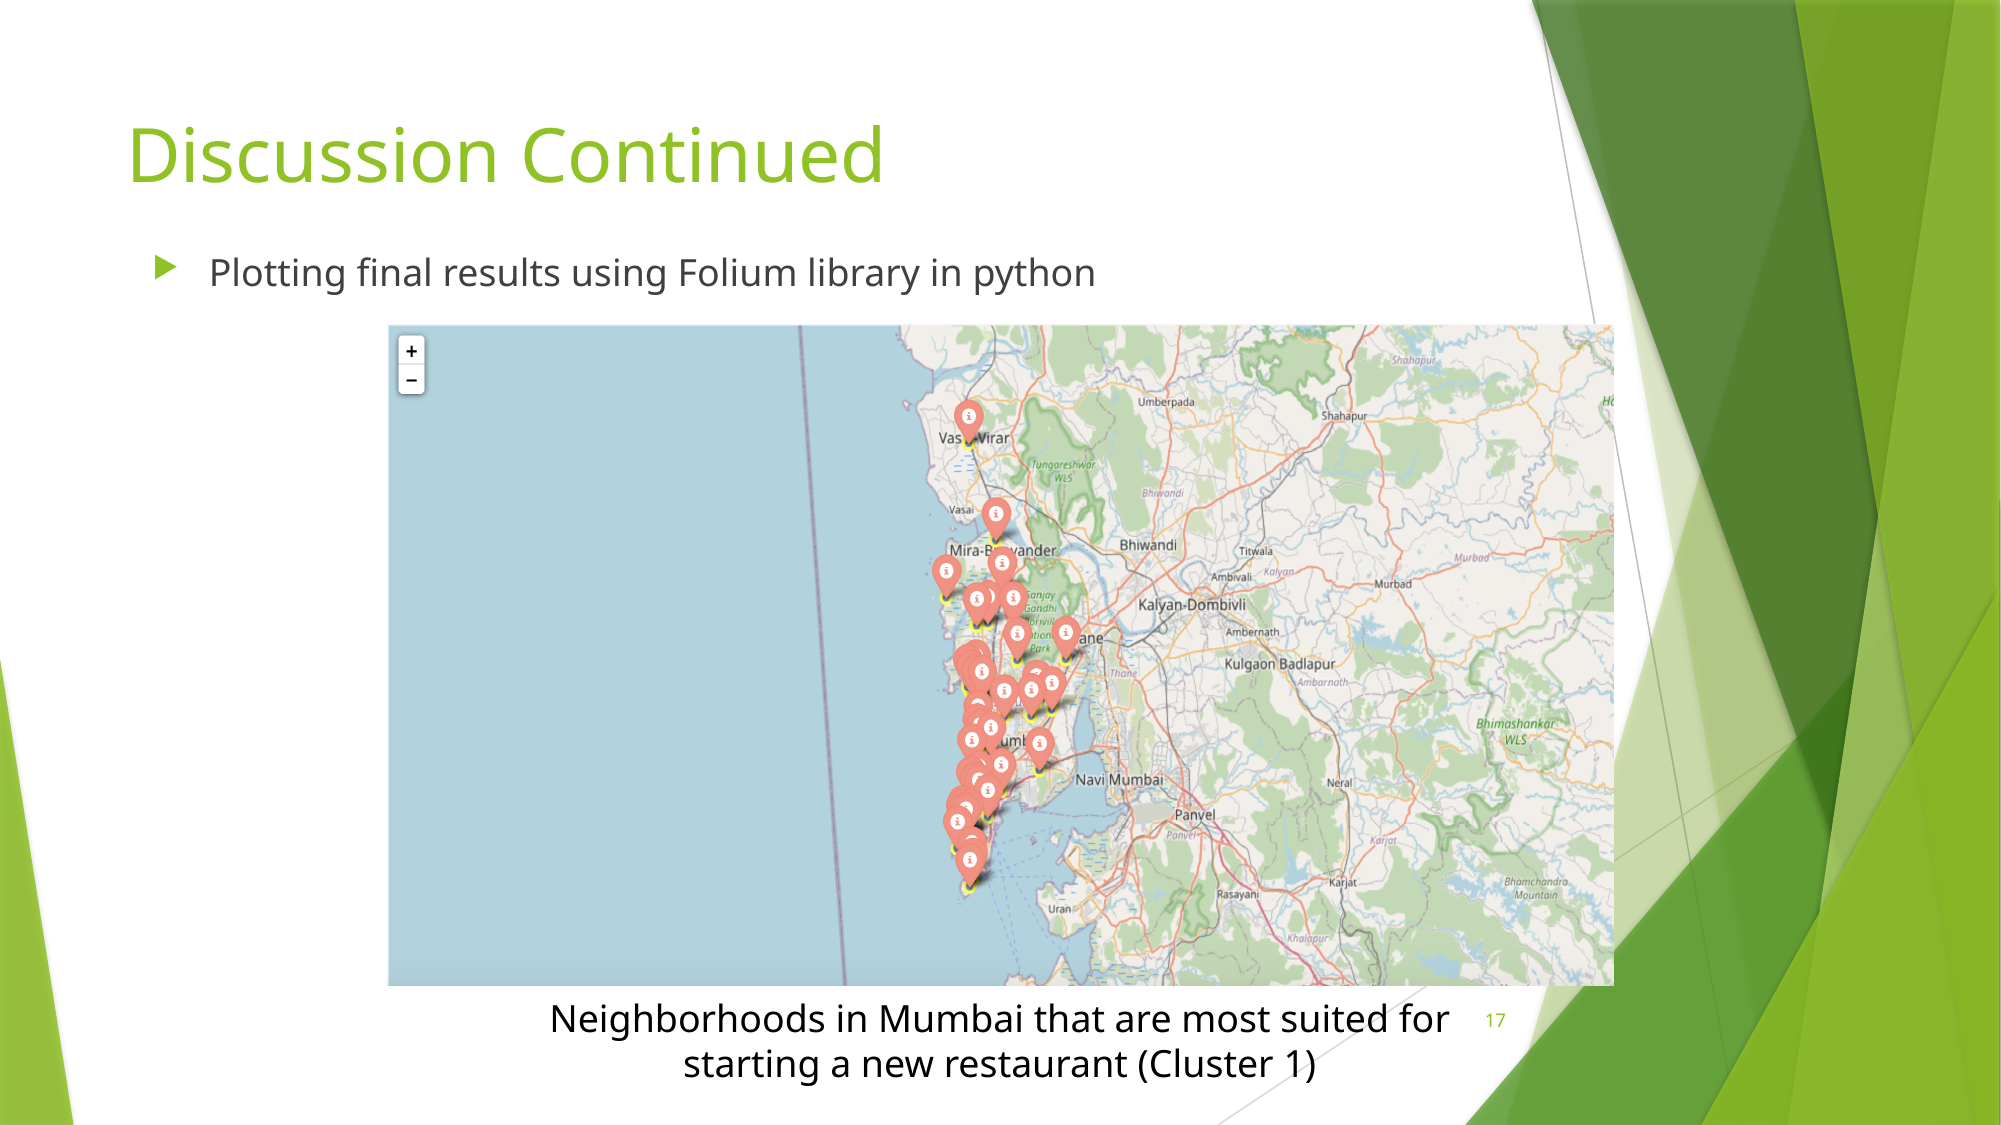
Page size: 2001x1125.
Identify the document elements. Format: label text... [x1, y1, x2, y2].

picture [385, 324, 1615, 986]
title Discussion Continued [111, 99, 1522, 317]
slide_number 16 [1479, 995, 1522, 1051]
list Plotting final results using Folium library in python [137, 241, 1863, 955]
text_box Neighborhoods in Mumbai that are most suited for starting a new restaurant (Cluster 1) [521, 995, 1479, 1093]
